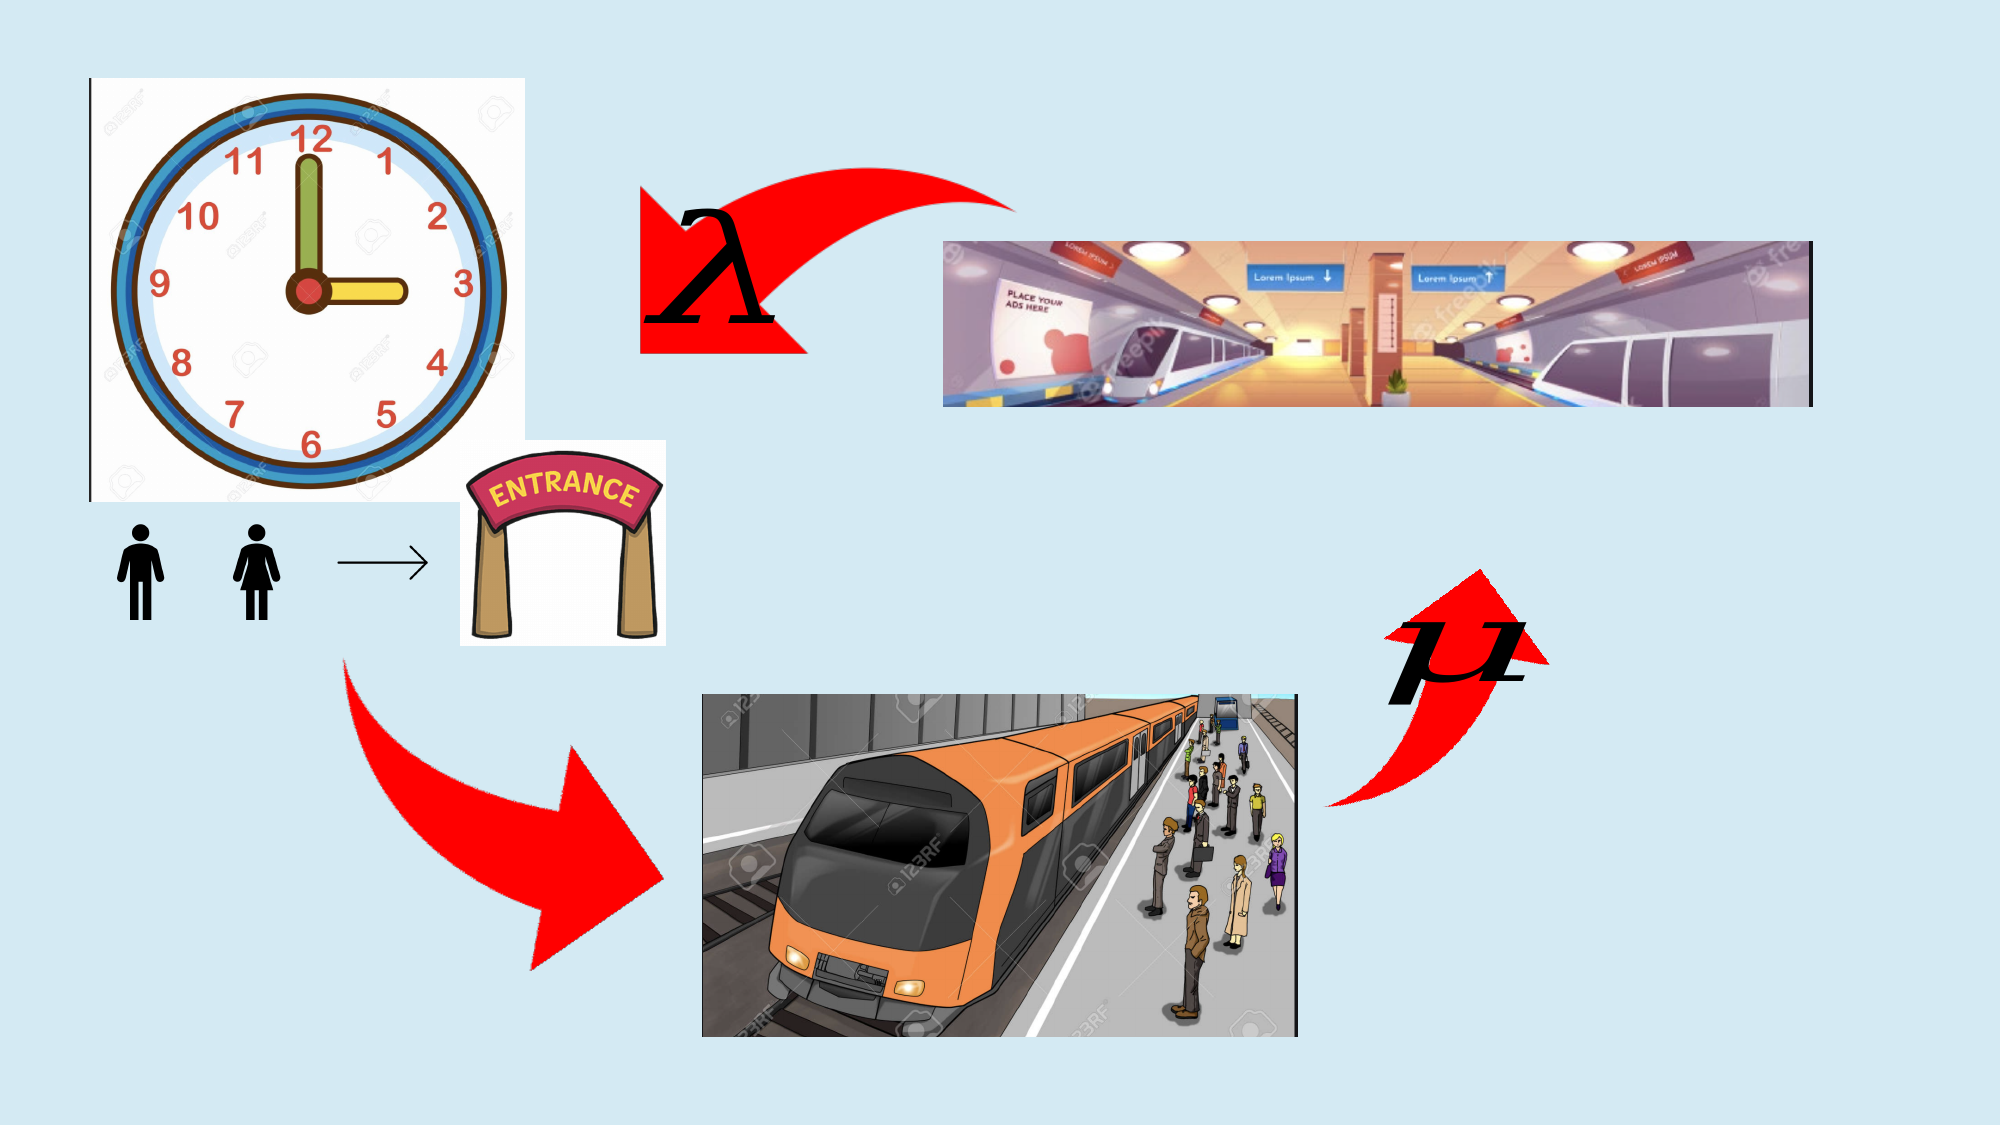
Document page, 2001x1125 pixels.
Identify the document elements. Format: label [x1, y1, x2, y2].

picture [89, 520, 192, 624]
picture [89, 23, 1813, 1099]
